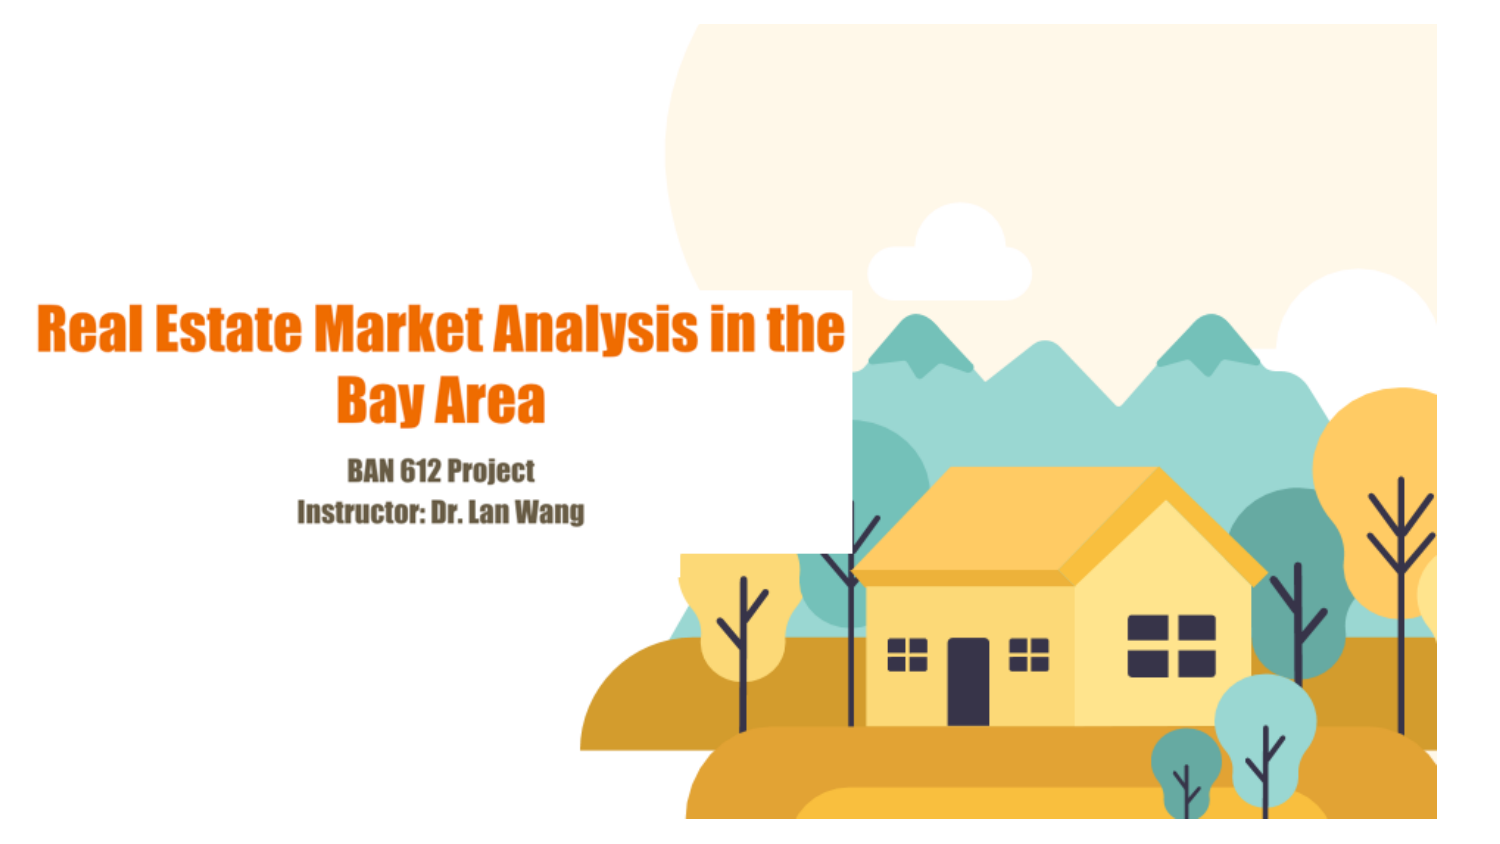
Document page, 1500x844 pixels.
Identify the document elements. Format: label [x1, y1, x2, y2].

picture [24, 24, 1437, 819]
